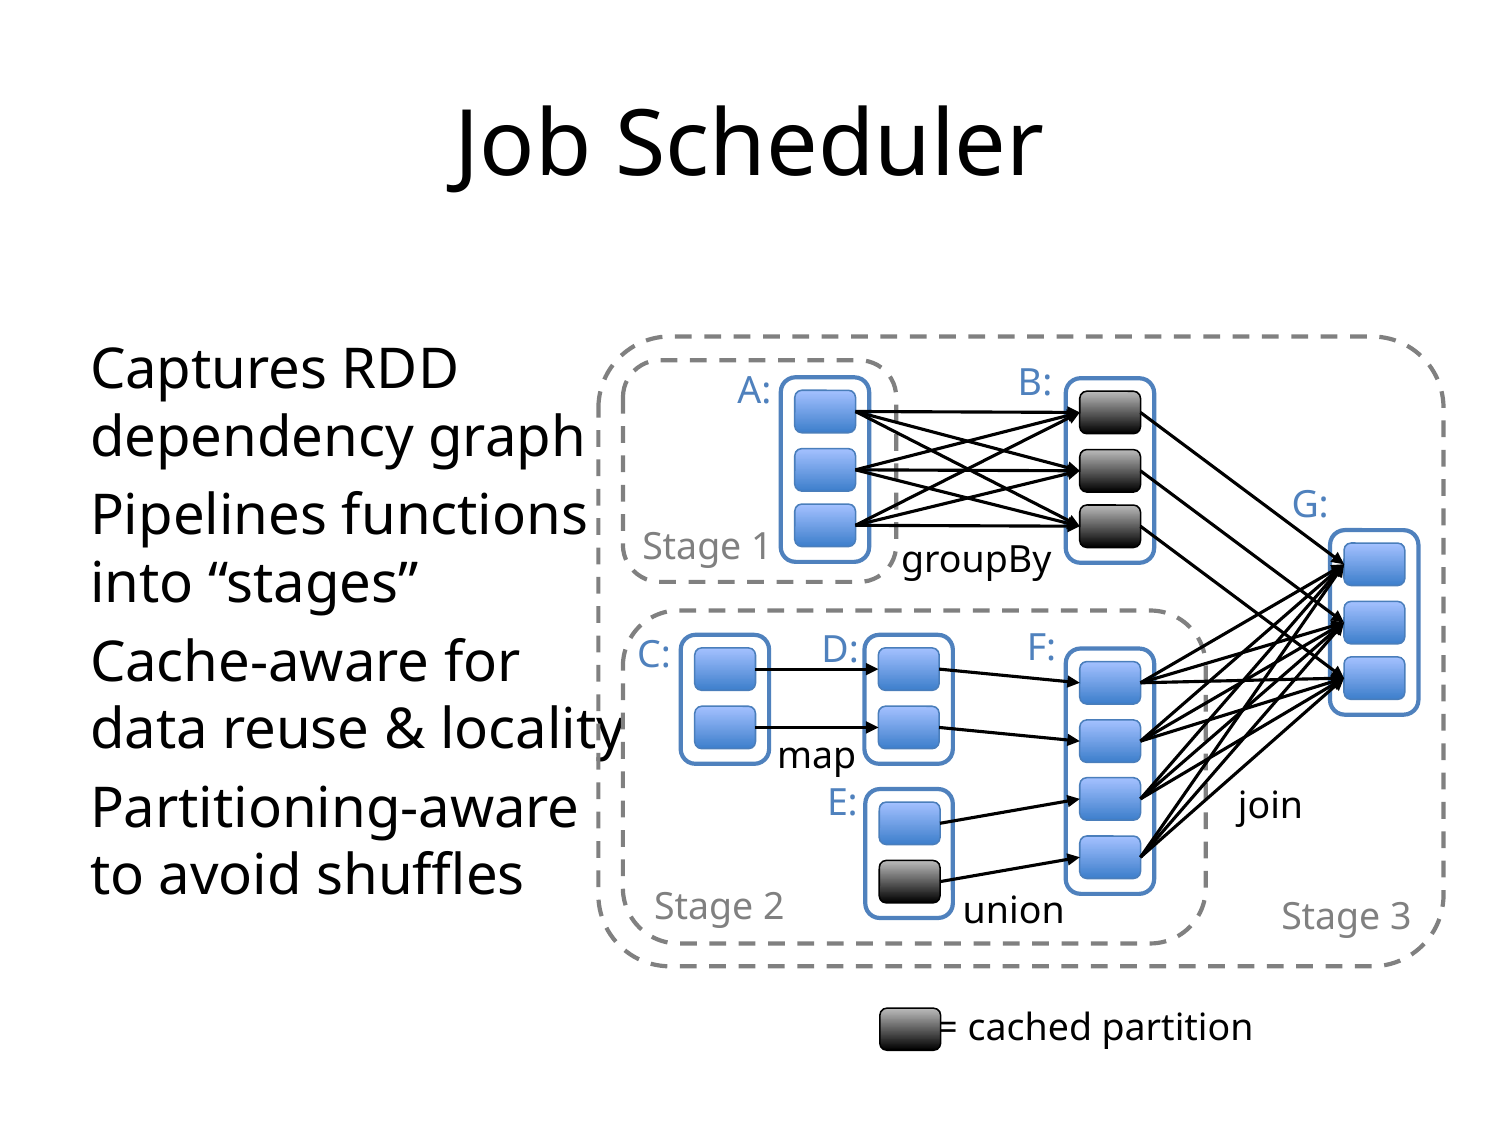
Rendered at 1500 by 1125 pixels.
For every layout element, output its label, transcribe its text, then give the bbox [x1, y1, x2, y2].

title Job Scheduler [75, 45, 1425, 233]
text_box [879, 1008, 941, 1051]
list Captures RDD dependency graph Pipelines functions into “stages” Cache-aware for data reuse & locality Partitioning-aware to avoid shuffles [75, 324, 674, 1032]
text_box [598, 336, 1444, 967]
text_box = cached partition [921, 995, 1269, 1056]
